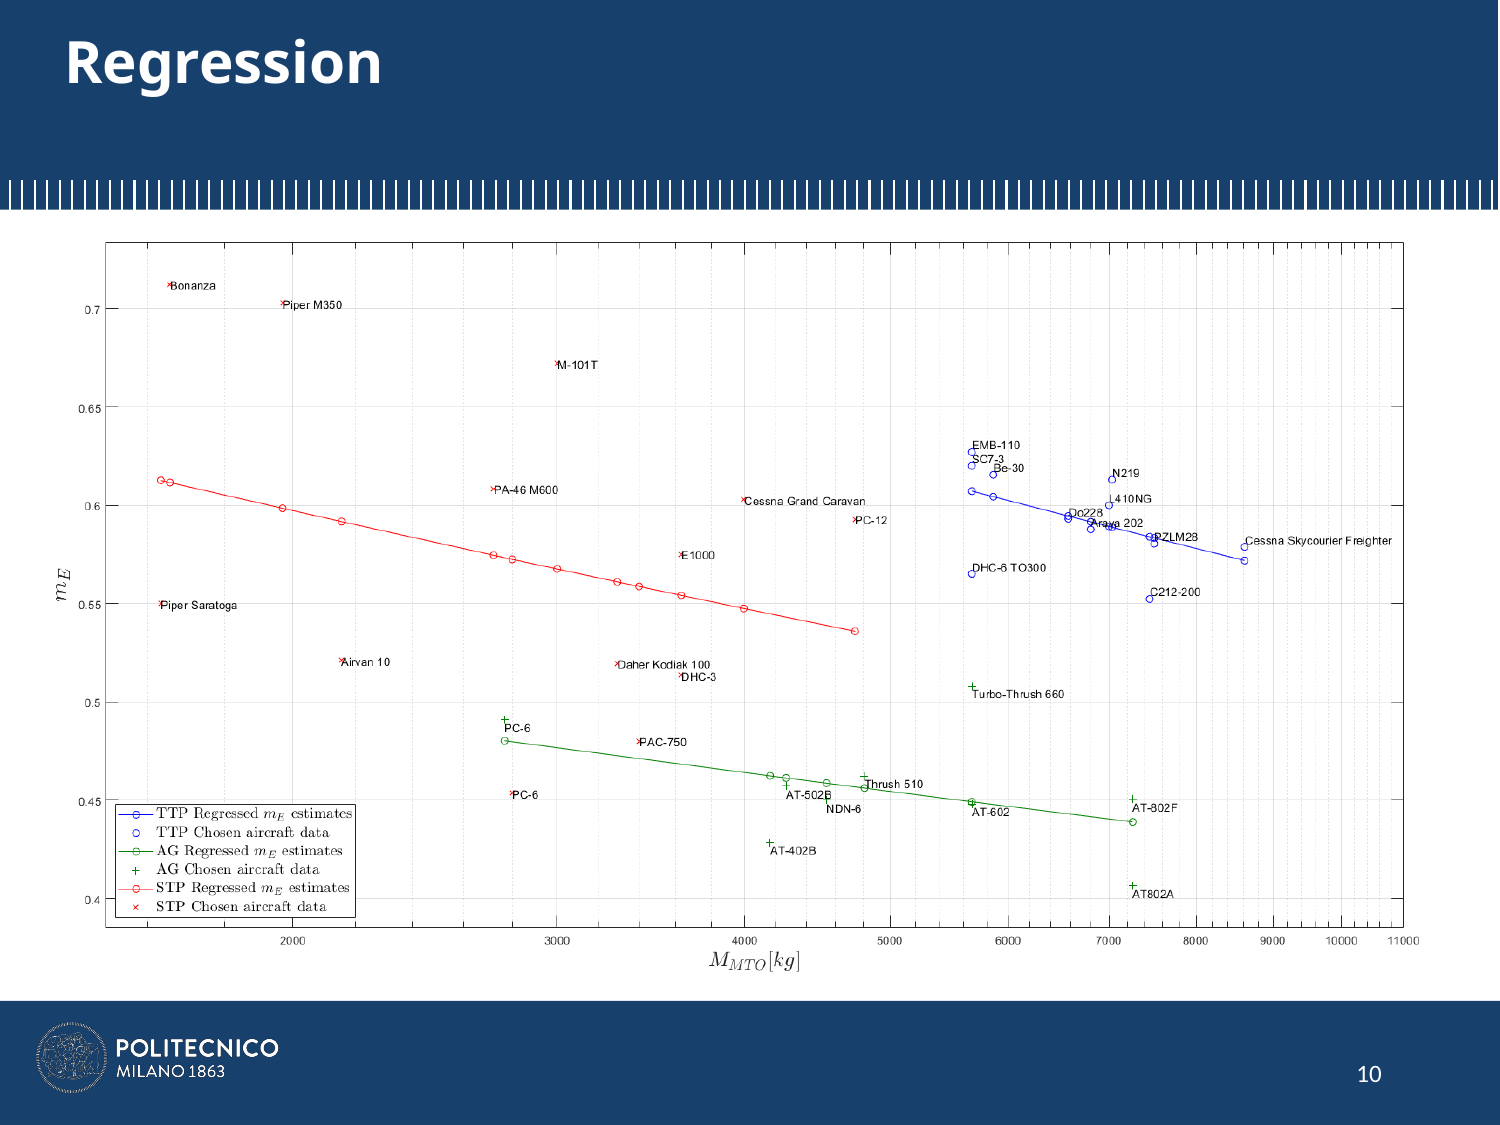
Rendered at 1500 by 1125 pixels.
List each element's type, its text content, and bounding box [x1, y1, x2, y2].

picture [49, 216, 1447, 992]
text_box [9, 180, 1493, 210]
picture [9, 995, 305, 1120]
text_box [0, 0, 1498, 210]
text_box [0, 1000, 1500, 1125]
title Regression [49, 24, 1044, 105]
slide_number 10 [1059, 1042, 1397, 1103]
